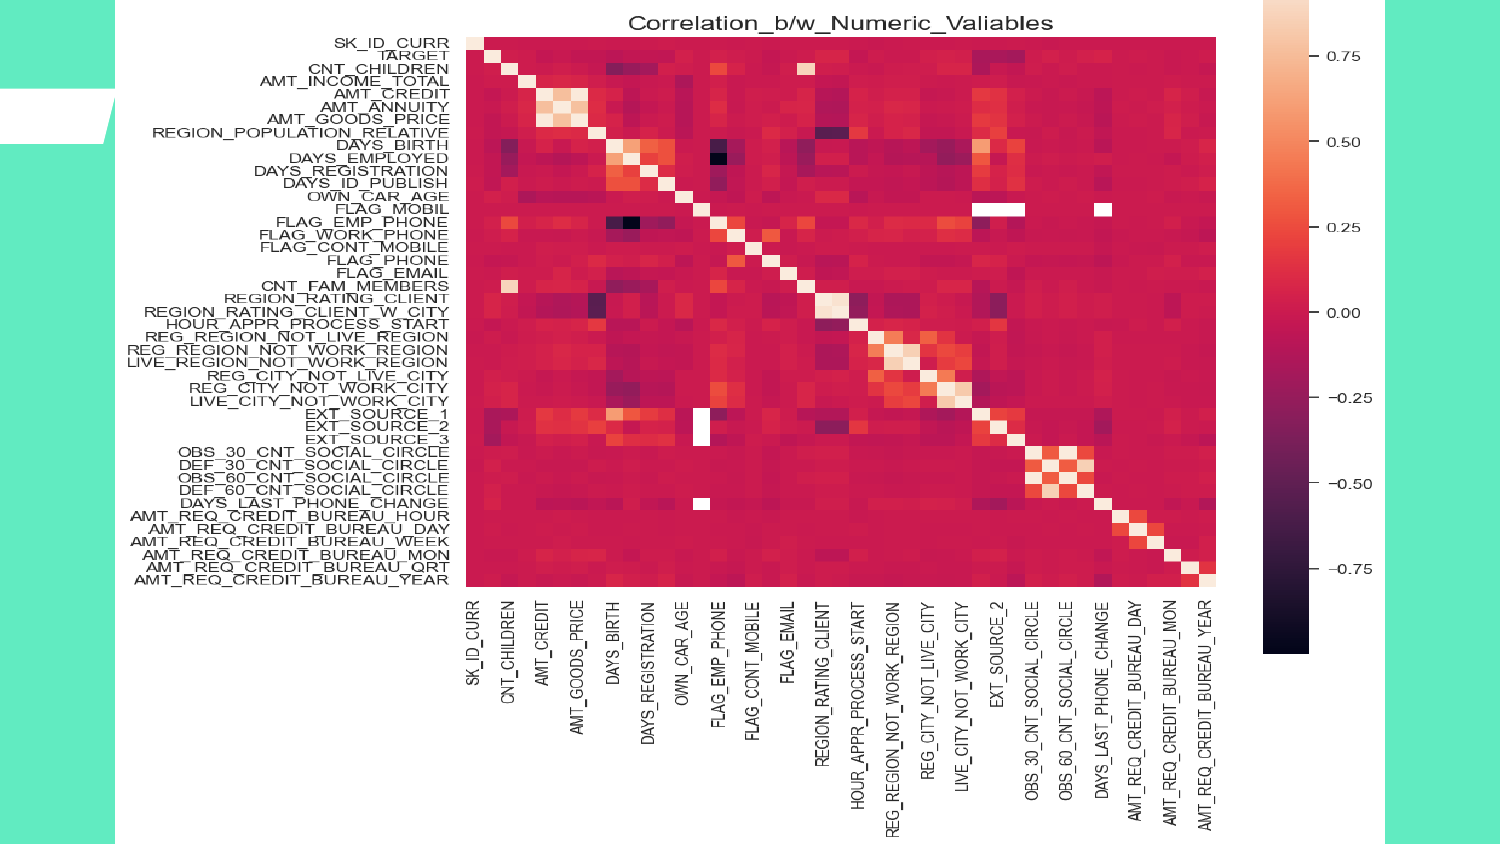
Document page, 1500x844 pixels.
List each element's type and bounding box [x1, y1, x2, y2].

picture [115, 0, 1385, 844]
